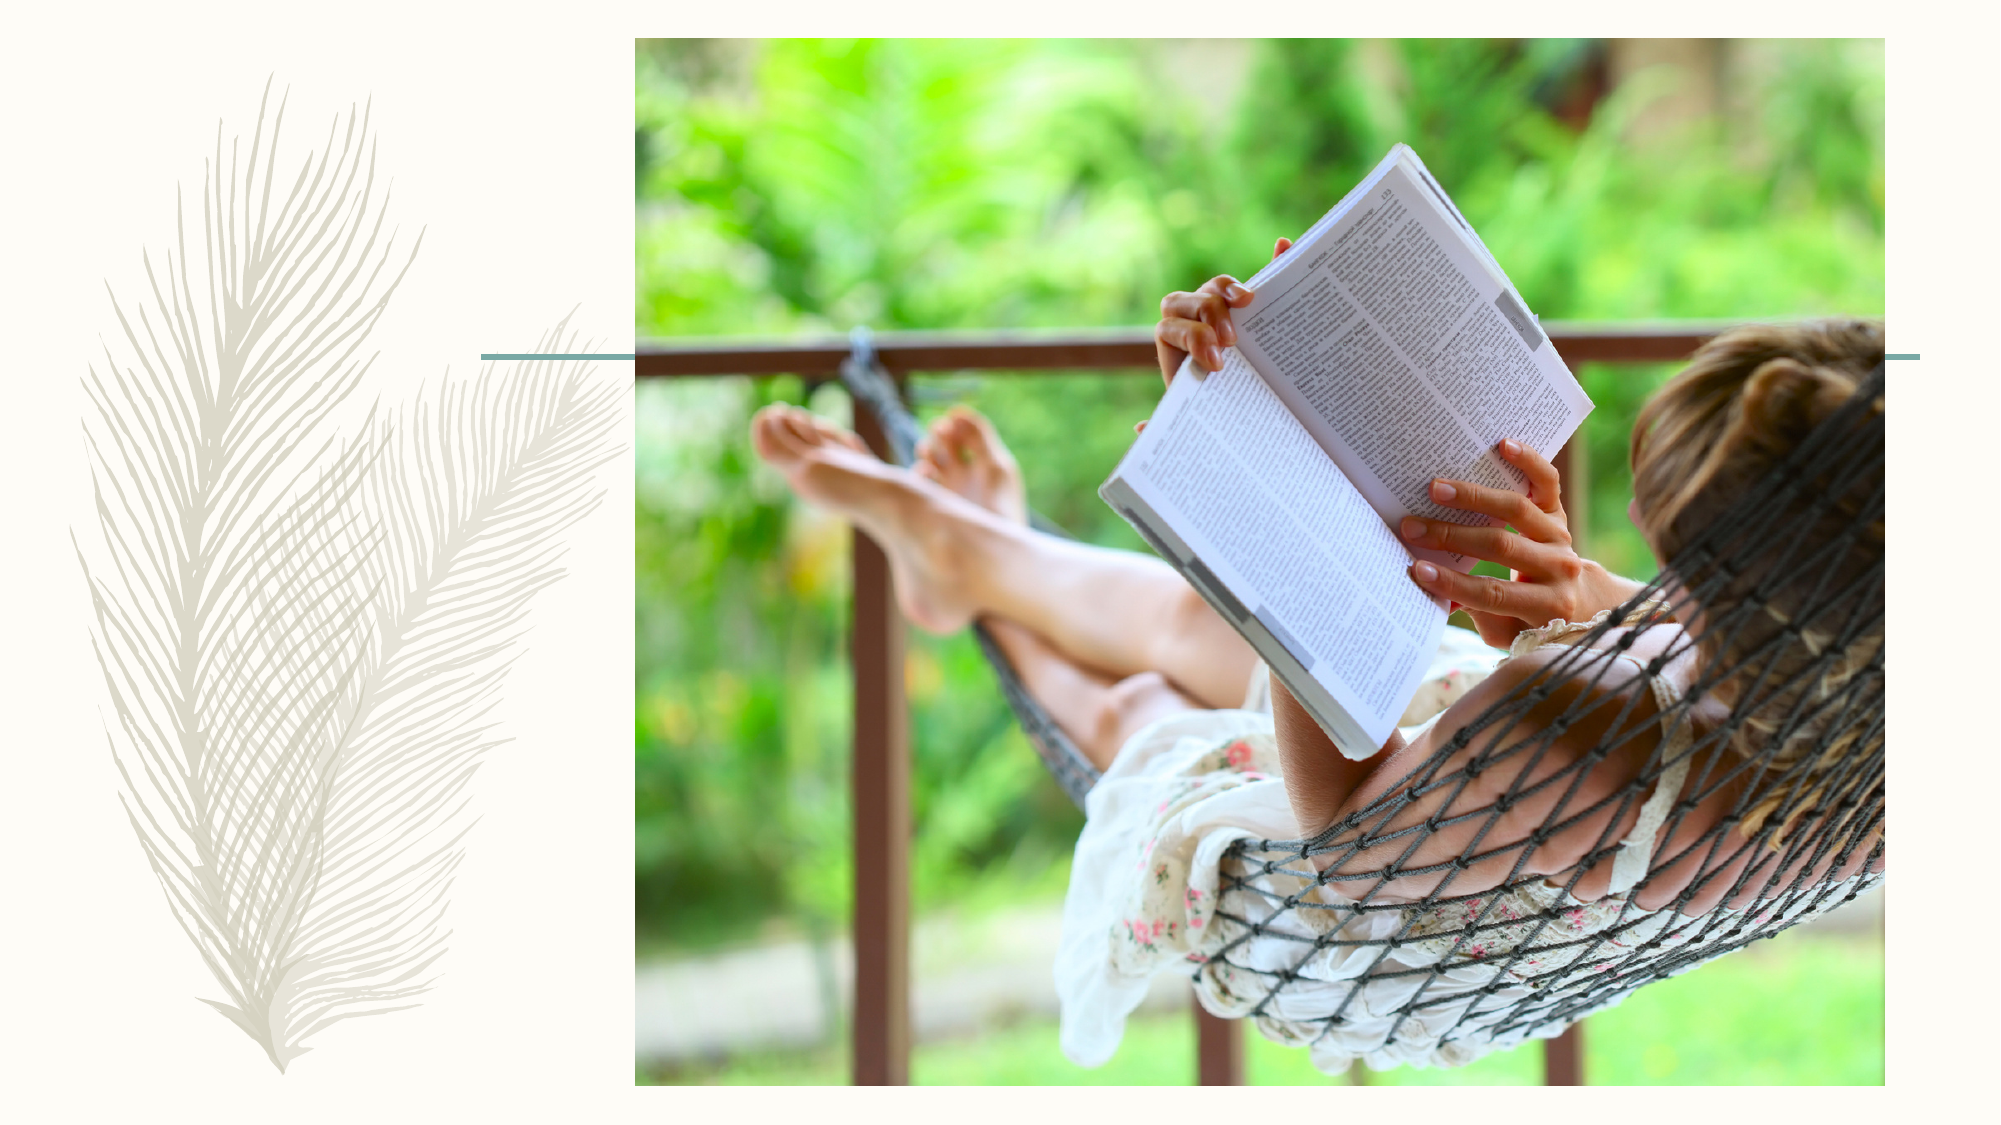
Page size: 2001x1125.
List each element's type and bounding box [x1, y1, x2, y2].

list [635, 38, 1886, 1087]
